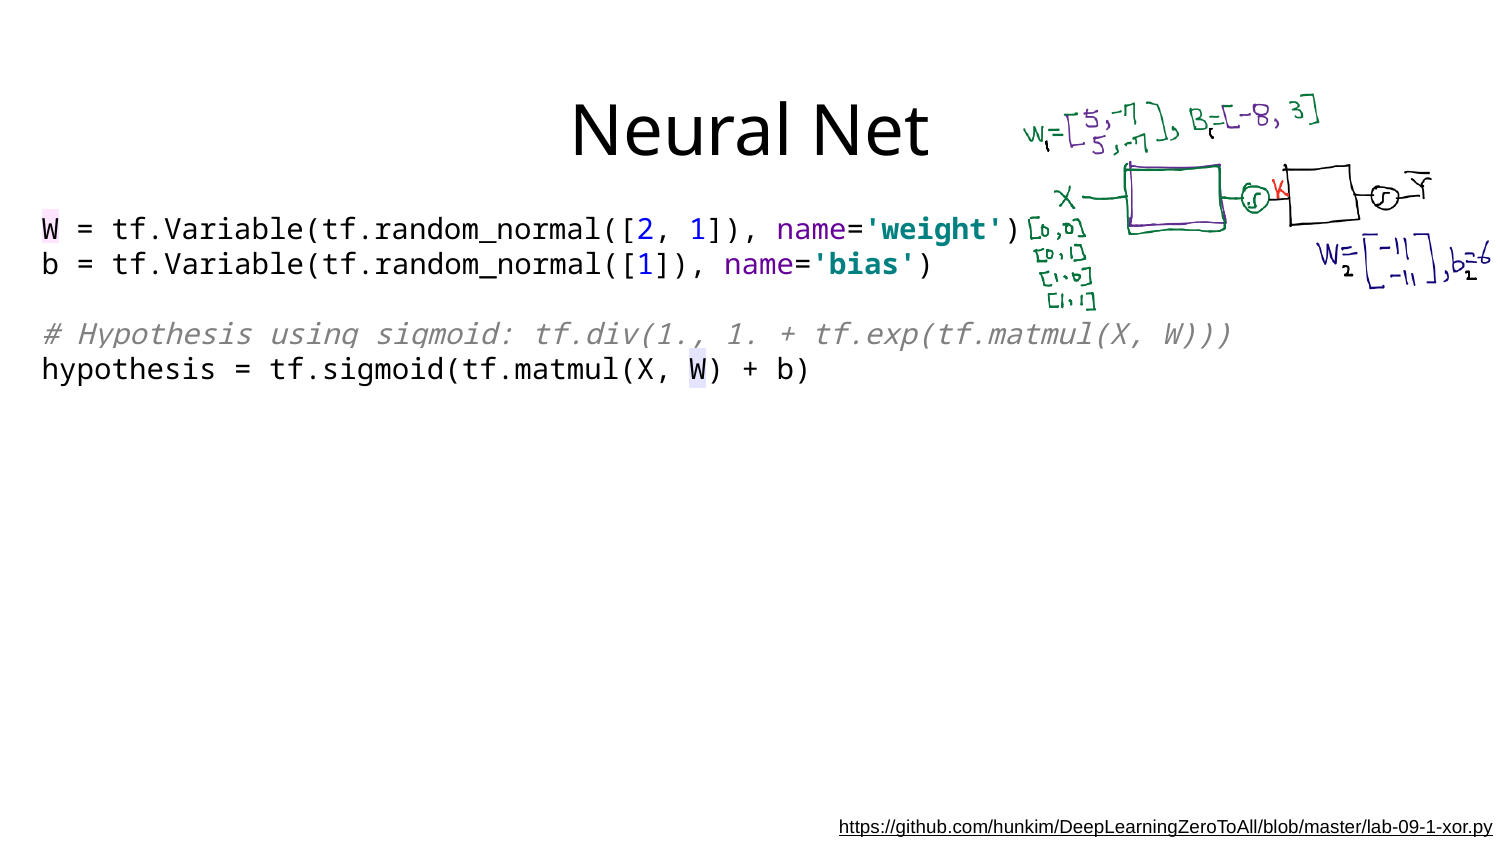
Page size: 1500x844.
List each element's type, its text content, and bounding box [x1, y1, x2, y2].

title Neural Net [0, 21, 1500, 233]
picture [981, 91, 1500, 327]
text_box W = tf.Variable(tf.random_normal([2, 1]), name='weight') b = tf.Variable(tf.random_normal([1]), name='bias') # Hypothesis using sigmoid: tf.div(1., 1. + tf.exp(tf.matmul(X, W))) hypothesis = tf.sigmoid(tf.matmul(X, W) + b) [26, 181, 1349, 415]
text_box https://github.com/hunkim/DeepLearningZeroToAll/blob/master/lab-09-1-xor.py [823, 811, 1500, 842]
